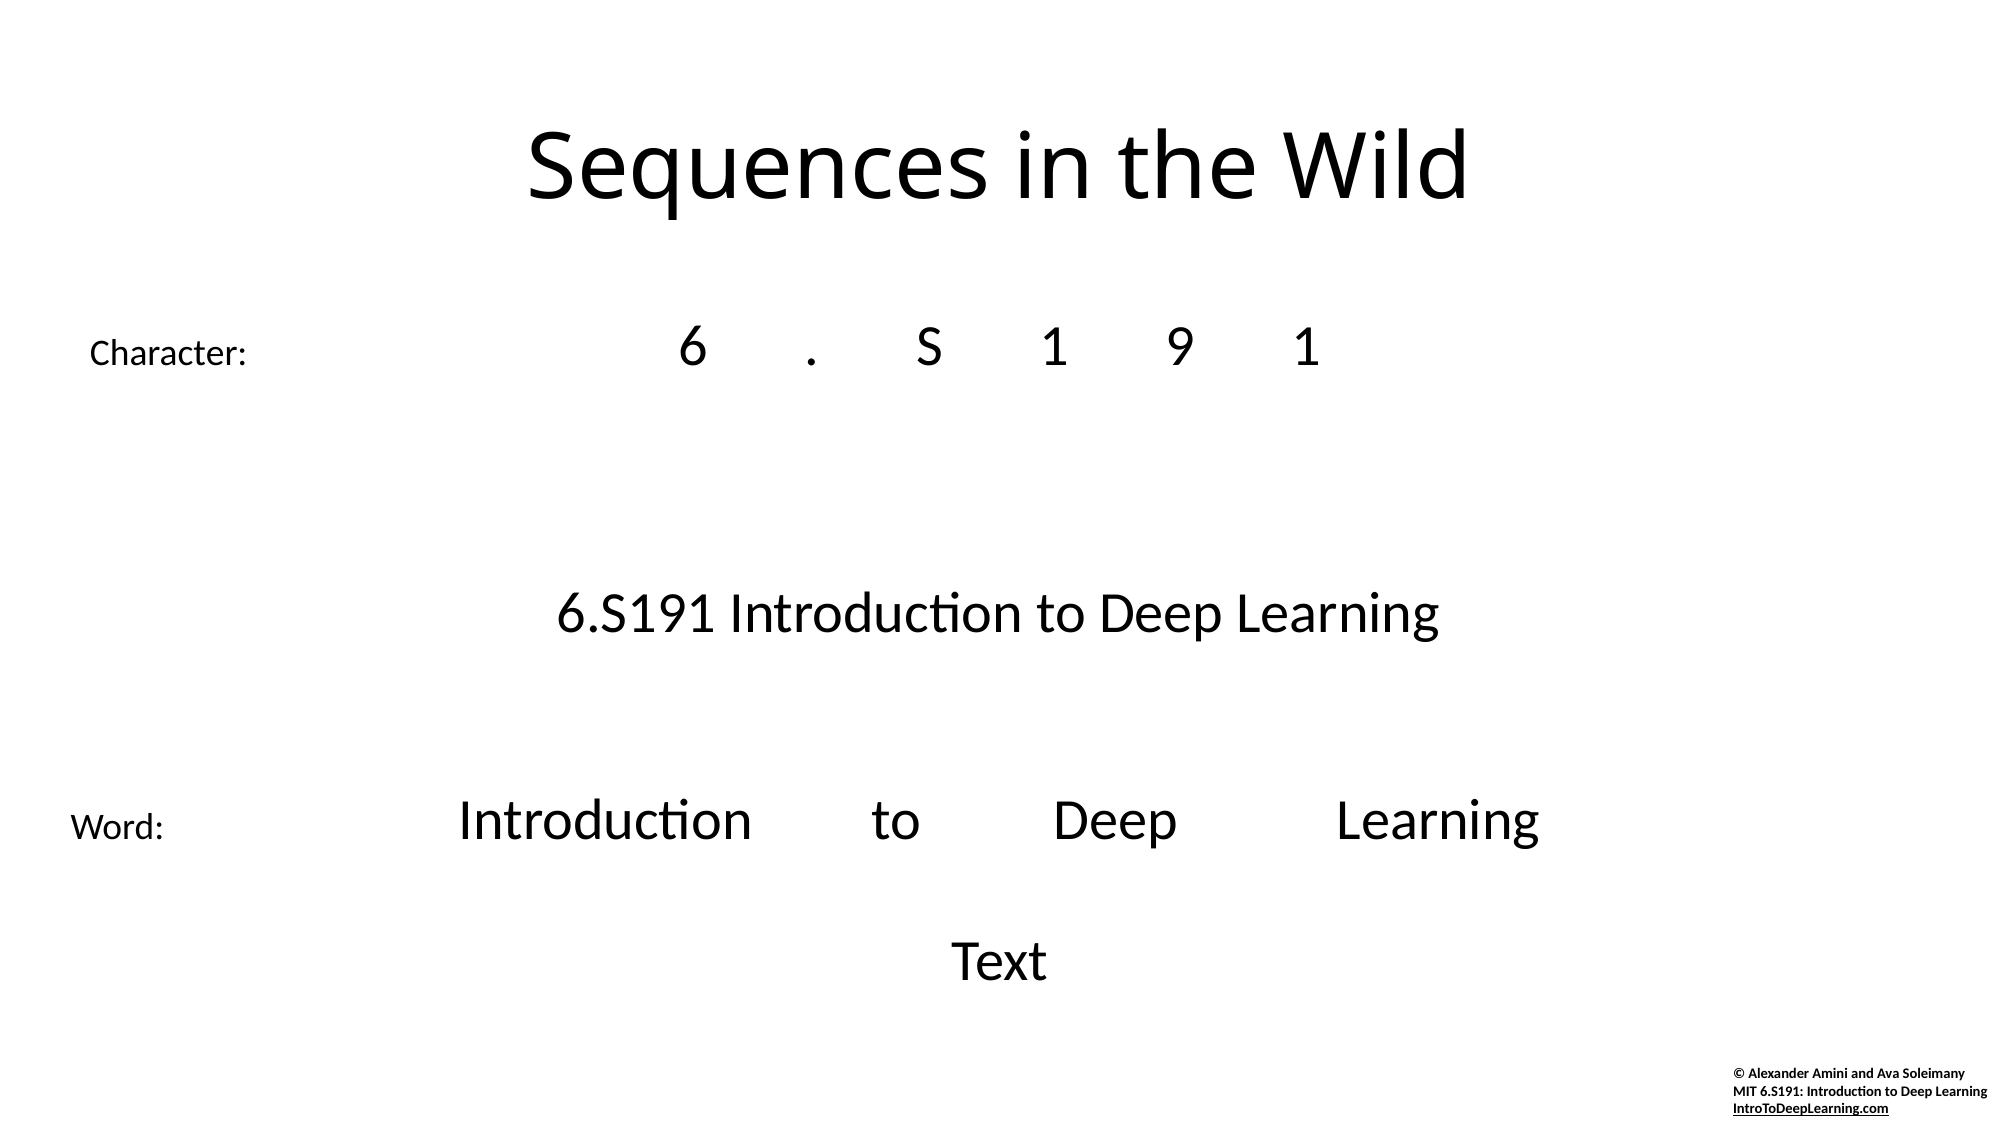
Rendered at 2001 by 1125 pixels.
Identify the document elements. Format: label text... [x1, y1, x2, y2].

title Sequences in the Wild [137, 59, 1863, 278]
text_box 6 . S 1 9 1 [541, 307, 1459, 395]
text_box Character: [74, 320, 307, 381]
text_box Introduction to Deep Learning [317, 781, 1683, 869]
list 6.S191 Introduction to Deep Learning [541, 574, 1459, 661]
text_box Word: [55, 794, 307, 855]
text_box Text [692, 915, 1308, 1000]
